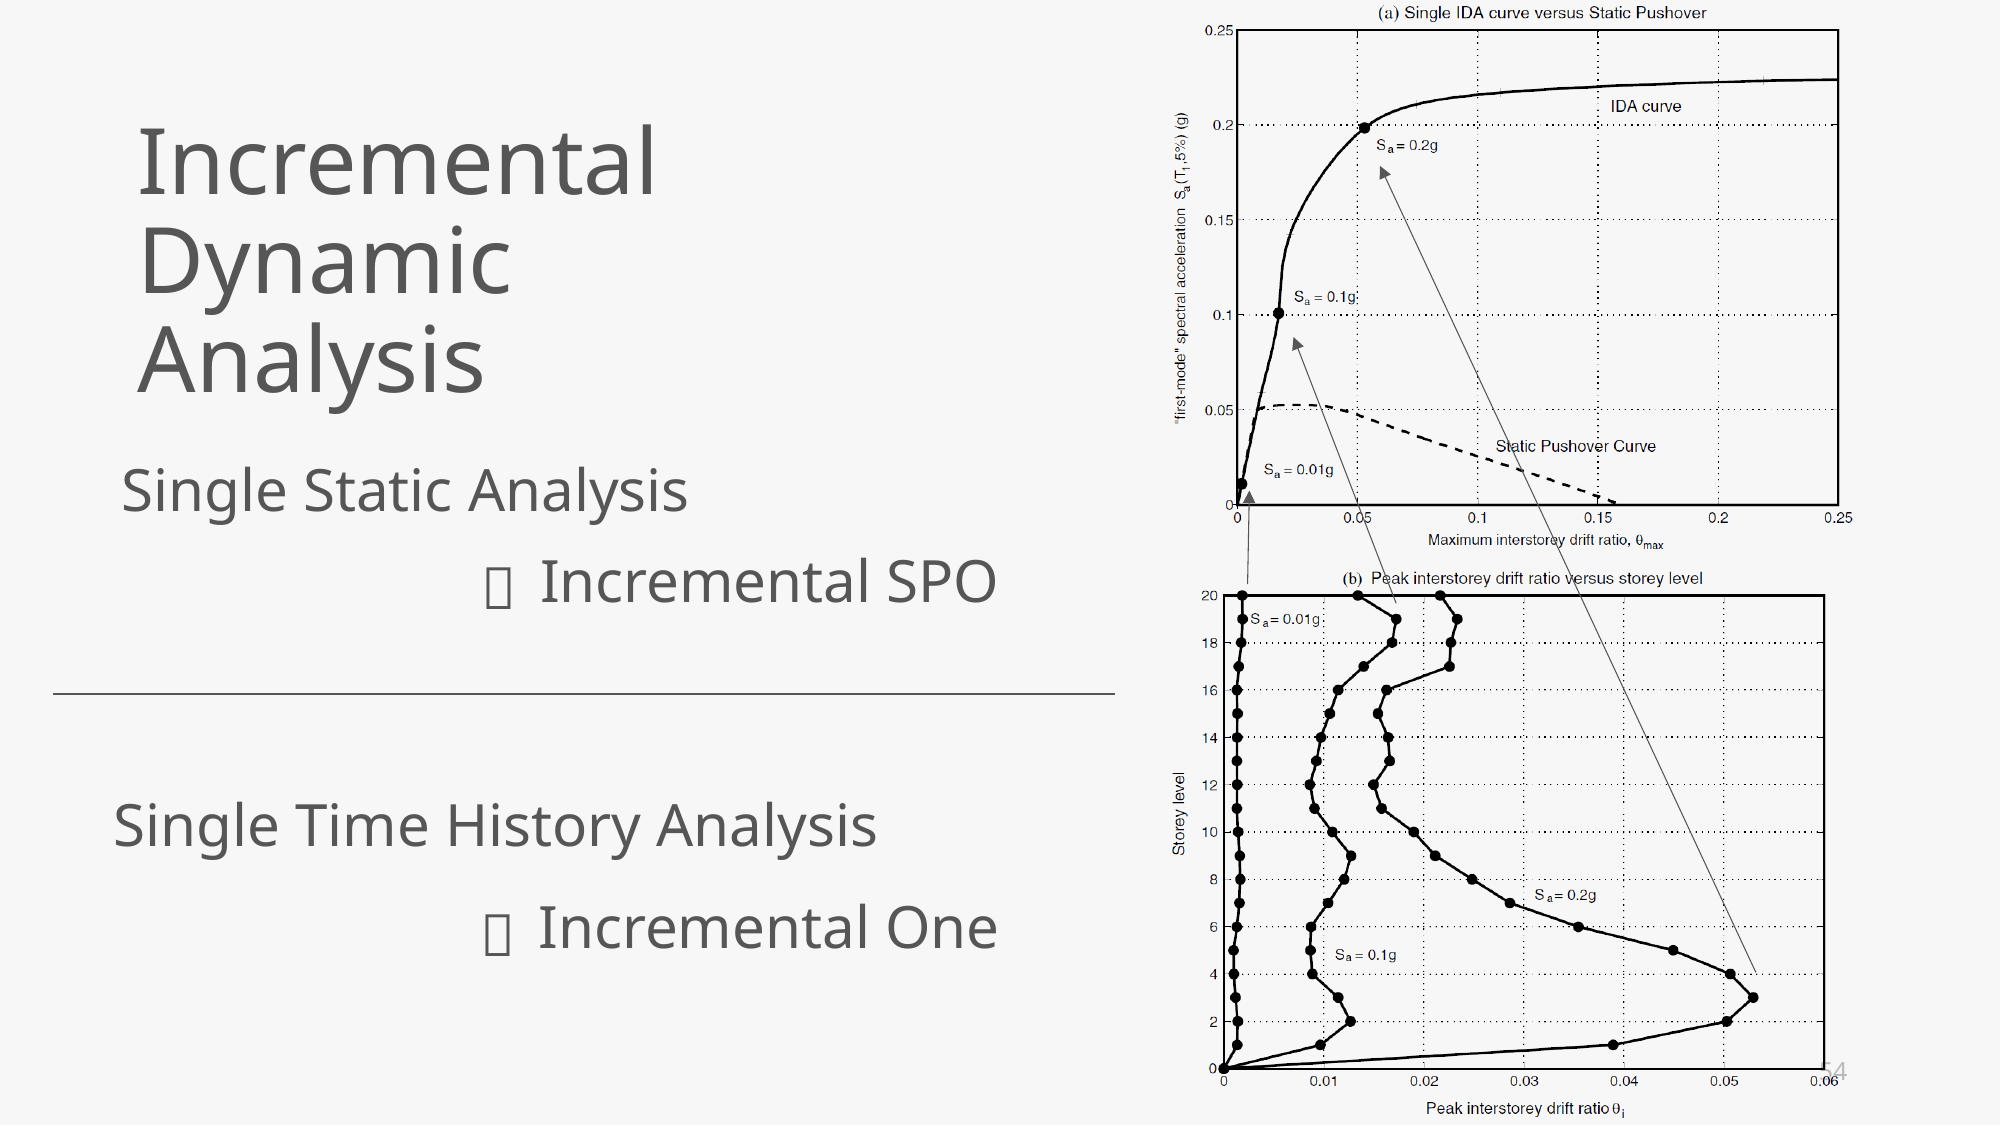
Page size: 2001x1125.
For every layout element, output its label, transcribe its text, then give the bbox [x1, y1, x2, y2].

list Incremental Dynamic Analysis [137, 108, 873, 324]
text_box Incremental One [531, 883, 1015, 968]
text_box Single Static Analysis [106, 445, 705, 531]
picture [1162, 0, 1863, 1125]
text_box  [480, 876, 531, 976]
text_box Single Time History Analysis [98, 780, 894, 866]
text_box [1293, 336, 1379, 604]
text_box  [481, 530, 532, 629]
text_box Incremental SPO [532, 536, 1015, 622]
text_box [1379, 165, 1756, 973]
